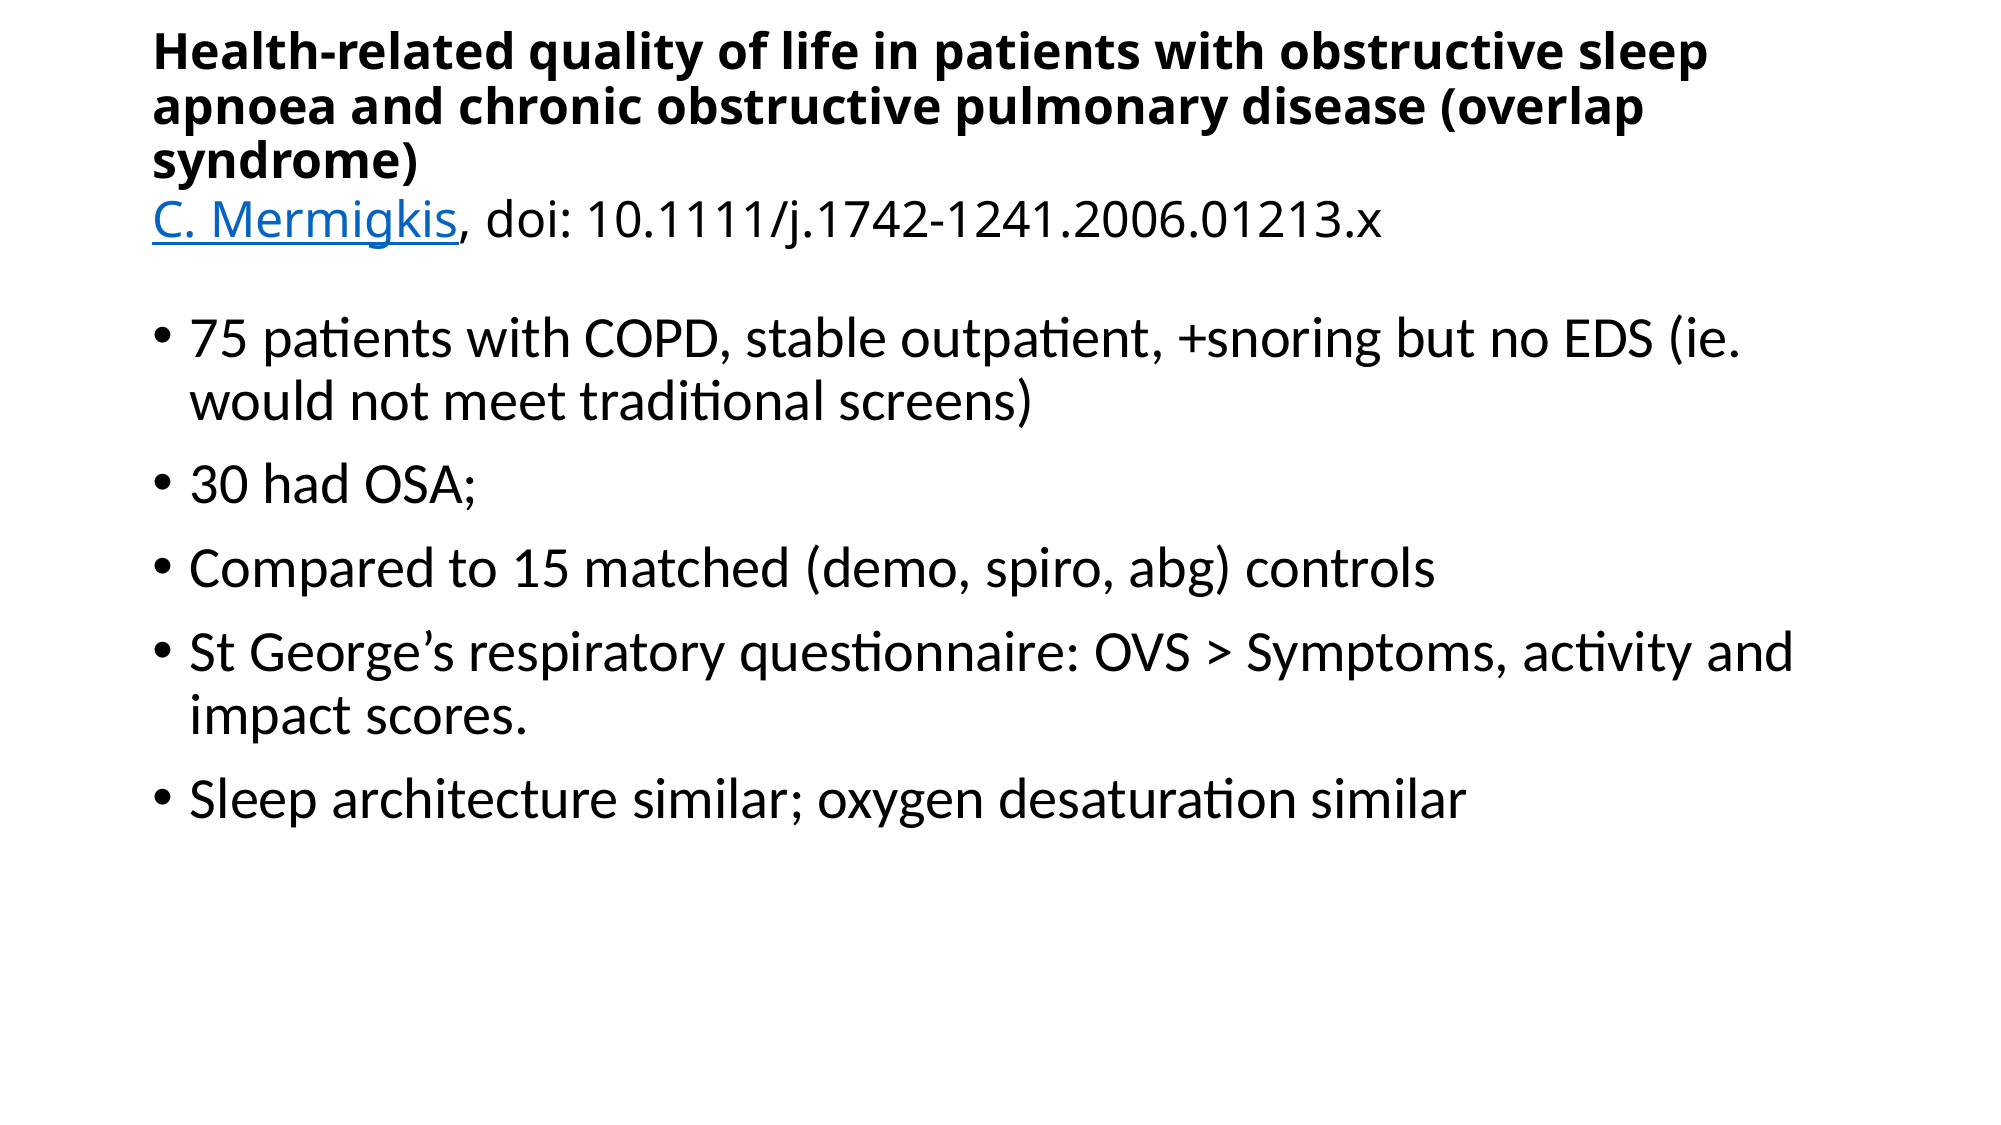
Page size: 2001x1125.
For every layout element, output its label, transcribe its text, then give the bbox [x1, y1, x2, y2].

list 75 patients with COPD, stable outpatient, +snoring but no EDS (ie. would not meet traditional screens) 30 had OSA; Compared to 15 matched (demo, spiro, abg) controls St George’s respiratory questionnaire: OVS > Symptoms, activity and impact scores. Sleep architecture similar; oxygen desaturation similar [137, 299, 1863, 1014]
title Health-related quality of life in patients with obstructive sleep apnoea and chronic obstructive pulmonary disease (overlap syndrome) C. Mermigkis, doi: 10.1111/j.1742-1241.2006.01213.x [137, 59, 1863, 278]
